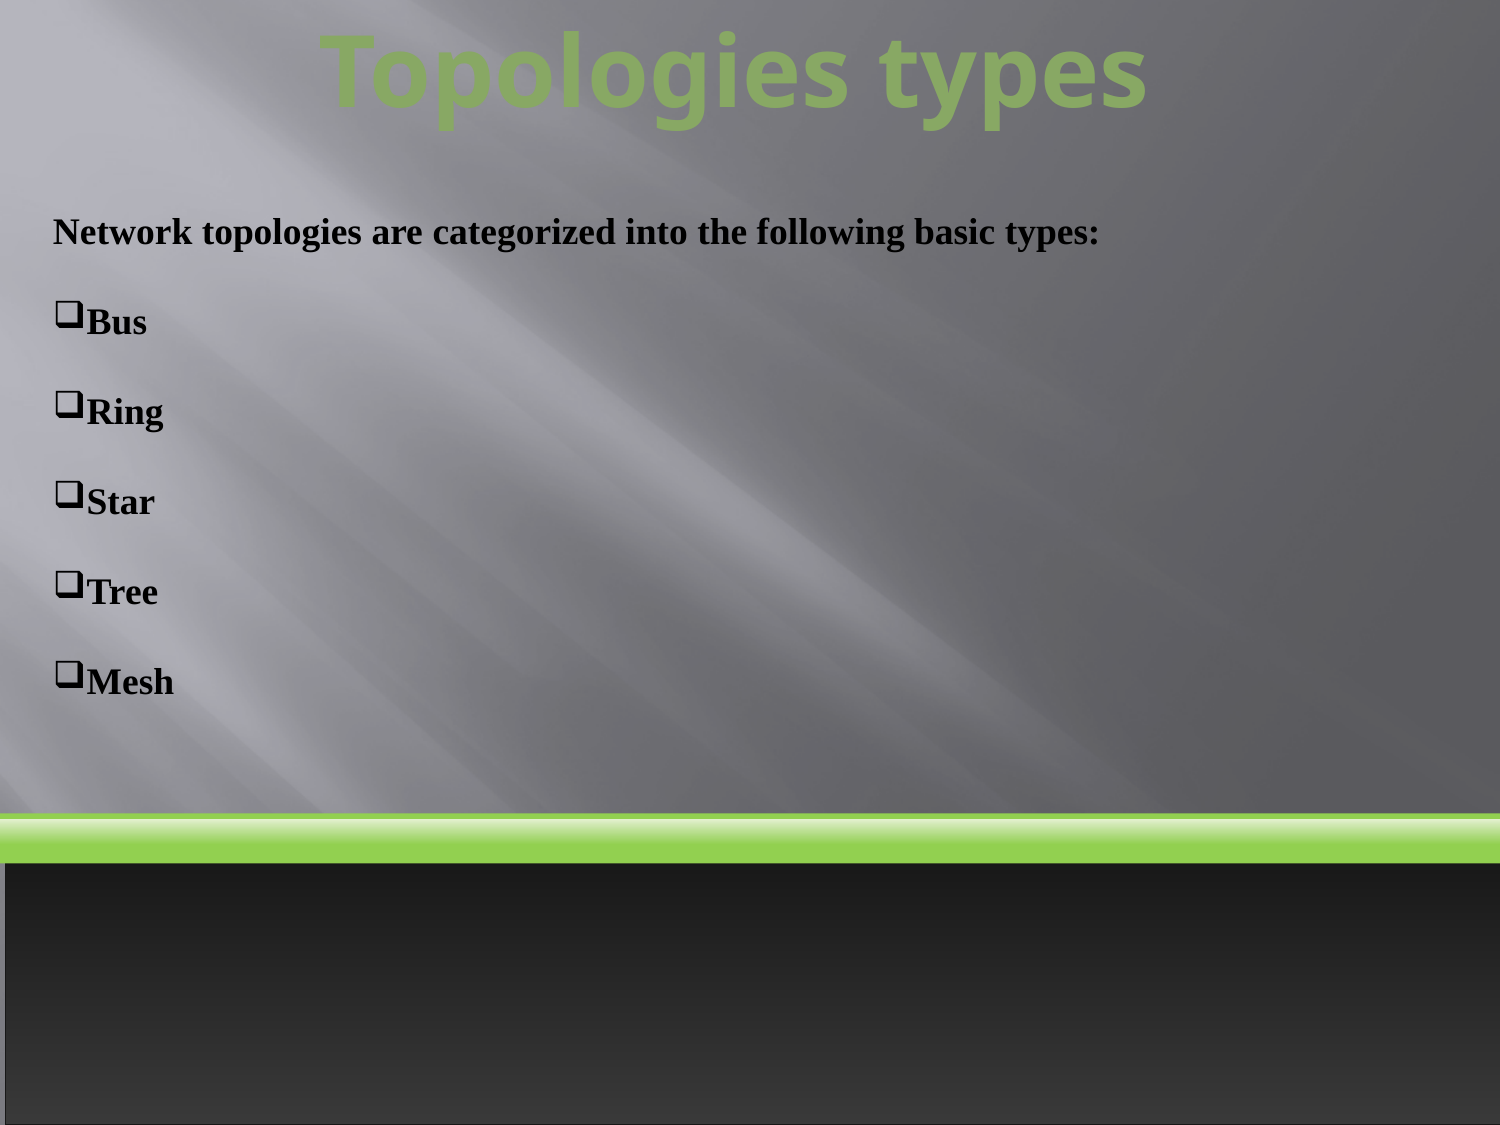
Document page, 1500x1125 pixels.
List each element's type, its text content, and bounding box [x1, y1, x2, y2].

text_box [0, 813, 1500, 1125]
text_box Network topologies are categorized into the following basic types: Bus Ring Star Tree Mesh [37, 199, 1500, 710]
text_box Topologies types [0, 0, 1469, 135]
